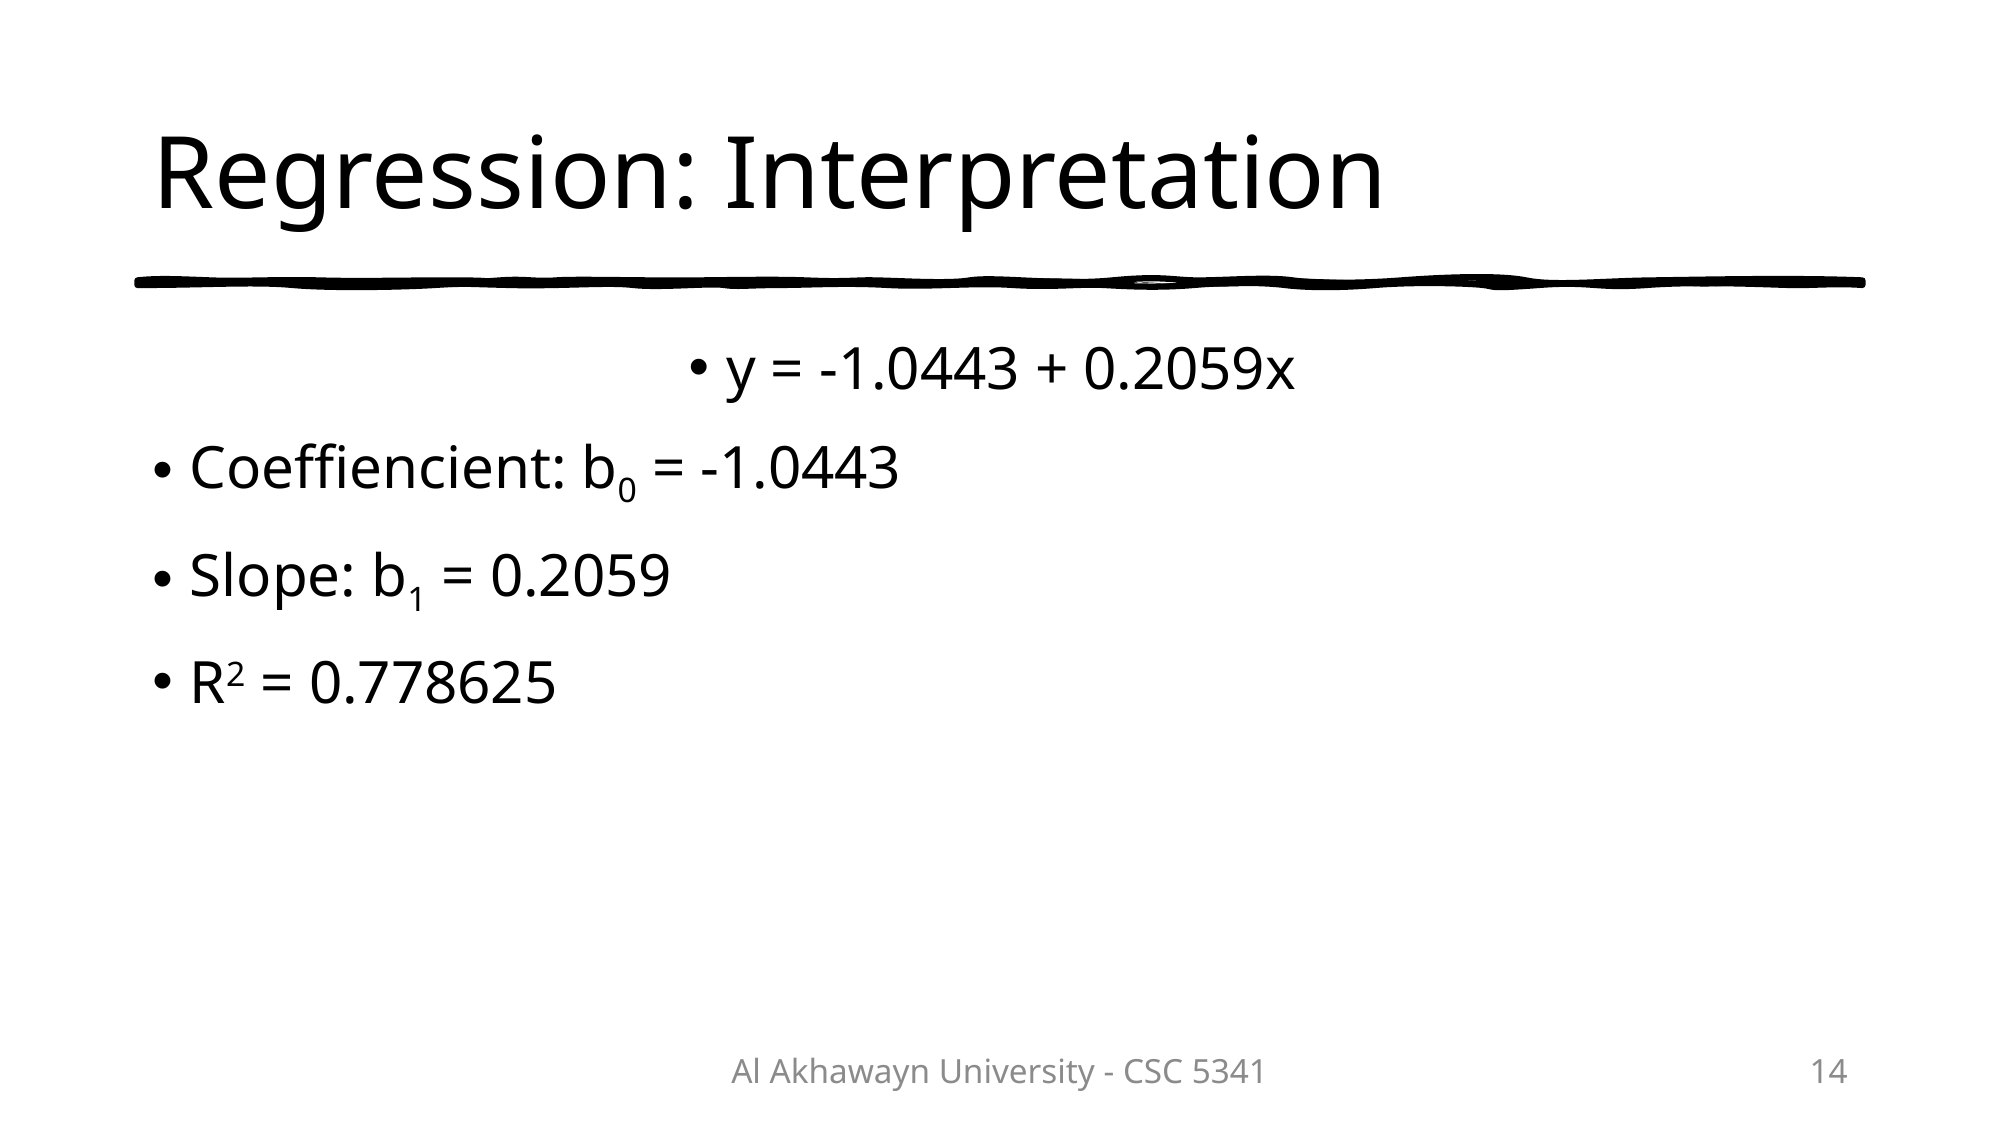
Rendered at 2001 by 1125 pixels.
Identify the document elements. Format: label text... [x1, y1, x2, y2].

footer Al Akhawayn University - CSC 5341 [662, 1042, 1338, 1103]
slide_number 14 [1412, 1042, 1863, 1103]
title Regression: Interpretation [137, 59, 1863, 278]
list y = -1.0443 + 0.2059x Coeffiencient: b0 = -1.0443 Slope: b1 = 0.2059 R2 = 0.778625 [137, 316, 1863, 1014]
